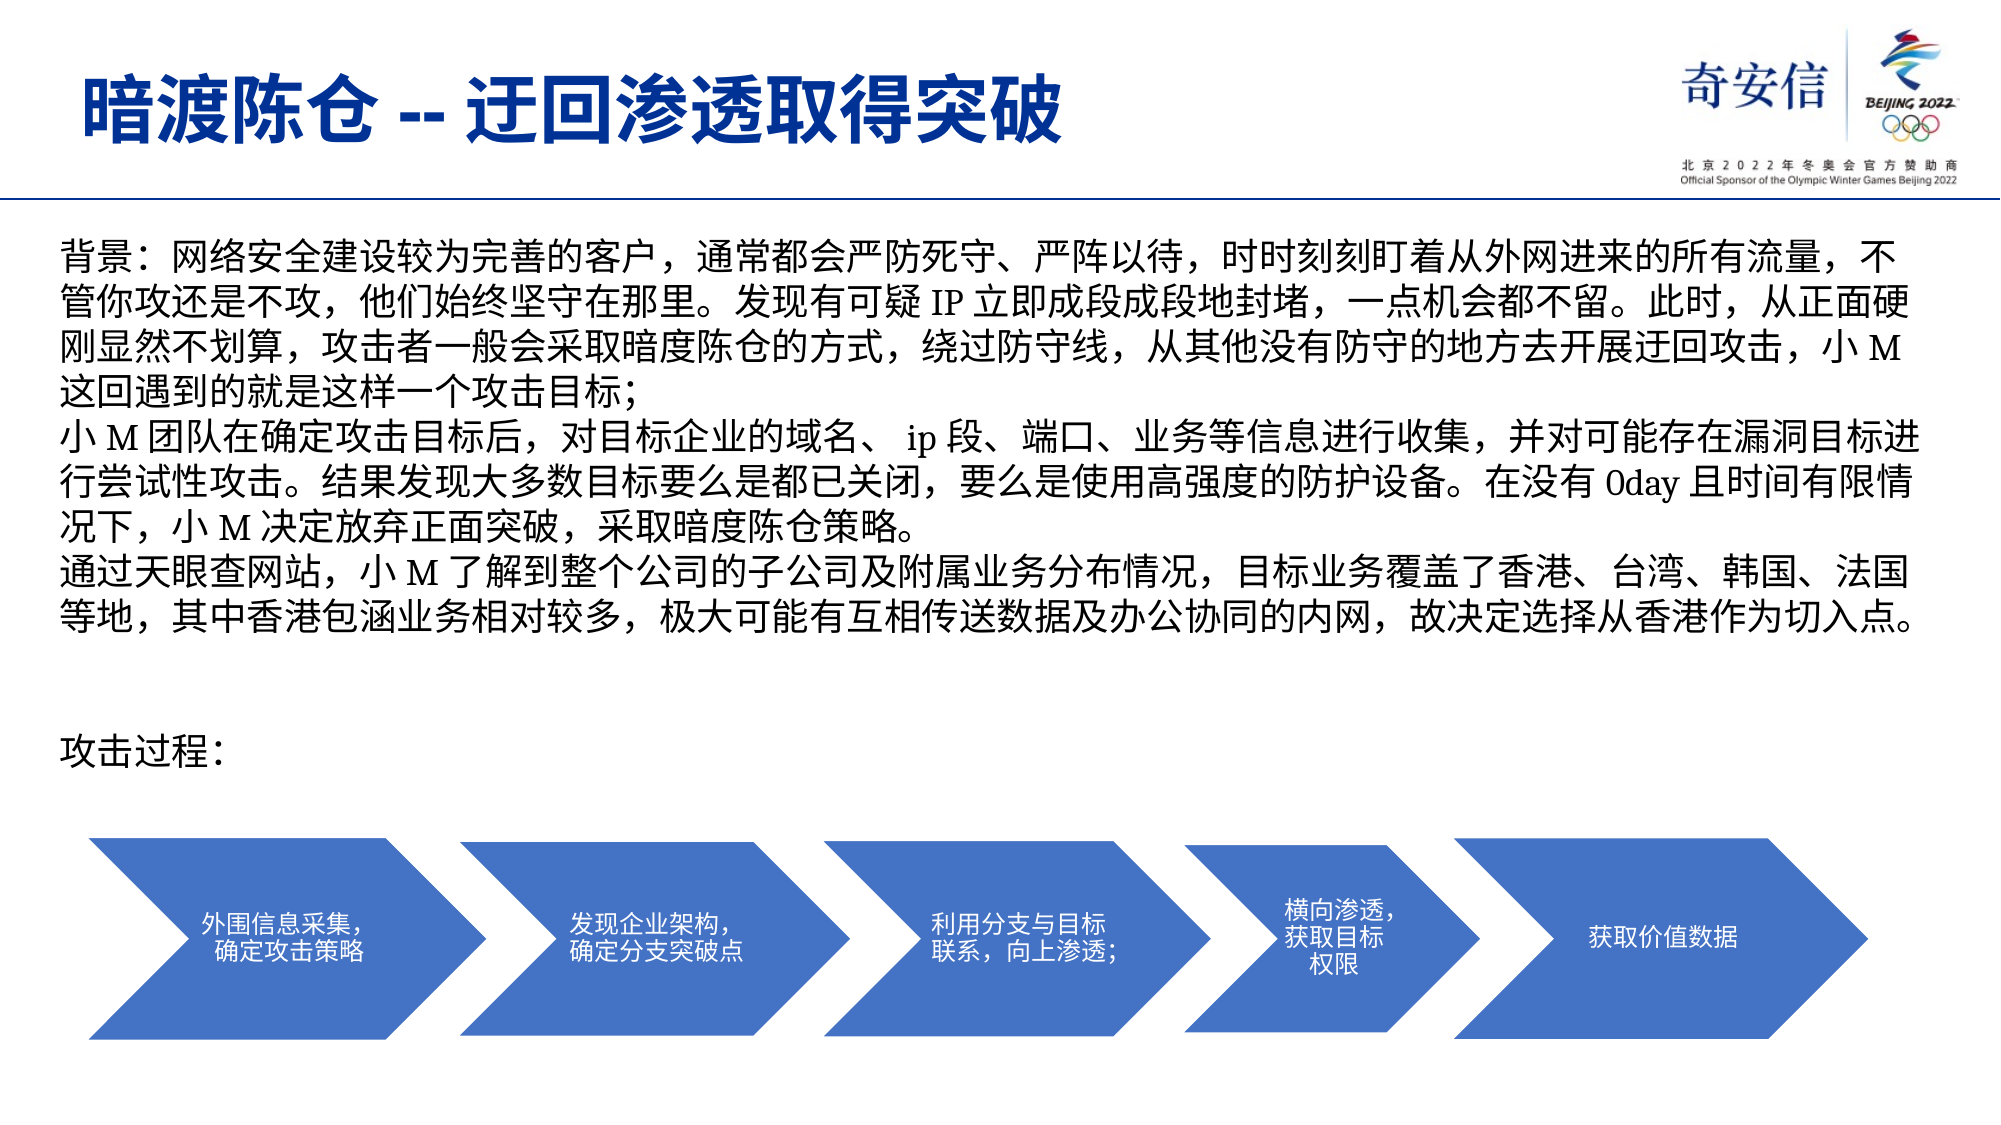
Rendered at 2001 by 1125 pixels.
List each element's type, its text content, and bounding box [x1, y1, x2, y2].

text_box 背景：网络安全建设较为完善的客户，通常都会严防死守、严阵以待，时时刻刻盯着从外网进来的所有流量，不管你攻还是不攻，他们始终坚守在那里。发现有可疑IP立即成段成段地封堵，一点机会都不留。此时，从正面硬刚显然不划算，攻击者一般会采取暗度陈仓的方式，绕过防守线，从其他没有防守的地方去开展迂回攻击，小M这回遇到的就是这样一个攻击目标； 小M团队在确定攻击目标后，对目标企业的域名、ip段、端口、业务等信息进行收集，并对可能存在漏洞目标进行尝试性攻击。结果发现大多数目标要么是都已关闭，要么是使用高强度的防护设备。在没有0day且时间有限情况下，小M决定放弃正面突破，采取暗度陈仓策略。 通过天眼查网站，小M了解到整个公司的子公司及附属业务分布情况，目标业务覆盖了香港、台湾、韩国、法国等地，其中香港包涵业务相对较多，极大可能有互相传送数据及办公协同的内网，故决定选择从香港作为切入点。 攻击过程： [44, 225, 1940, 848]
picture [1681, 24, 1960, 186]
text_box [85, 752, 1870, 1125]
title 暗渡陈仓--迂回渗透取得突破 [65, 65, 1791, 162]
